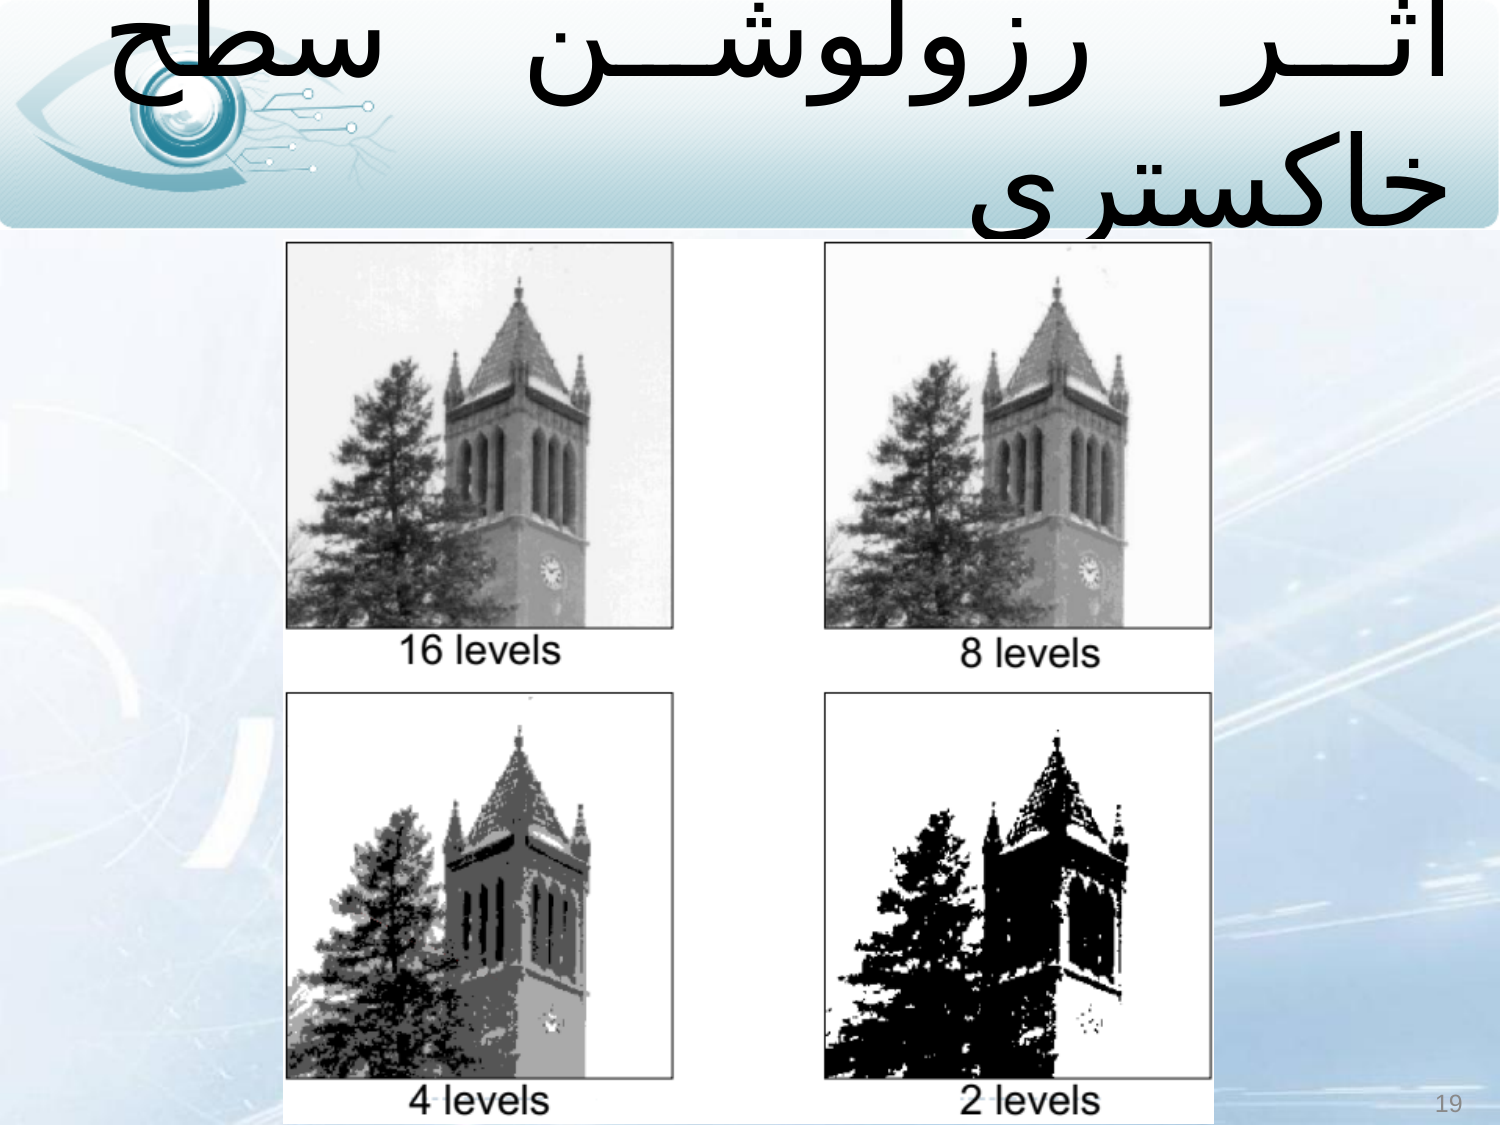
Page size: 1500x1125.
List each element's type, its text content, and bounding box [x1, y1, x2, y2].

picture [0, 230, 1500, 1125]
title اثر رزولوشن سطح خاکستری [0, 7, 1500, 195]
slide_number 19 [1218, 1072, 1478, 1125]
